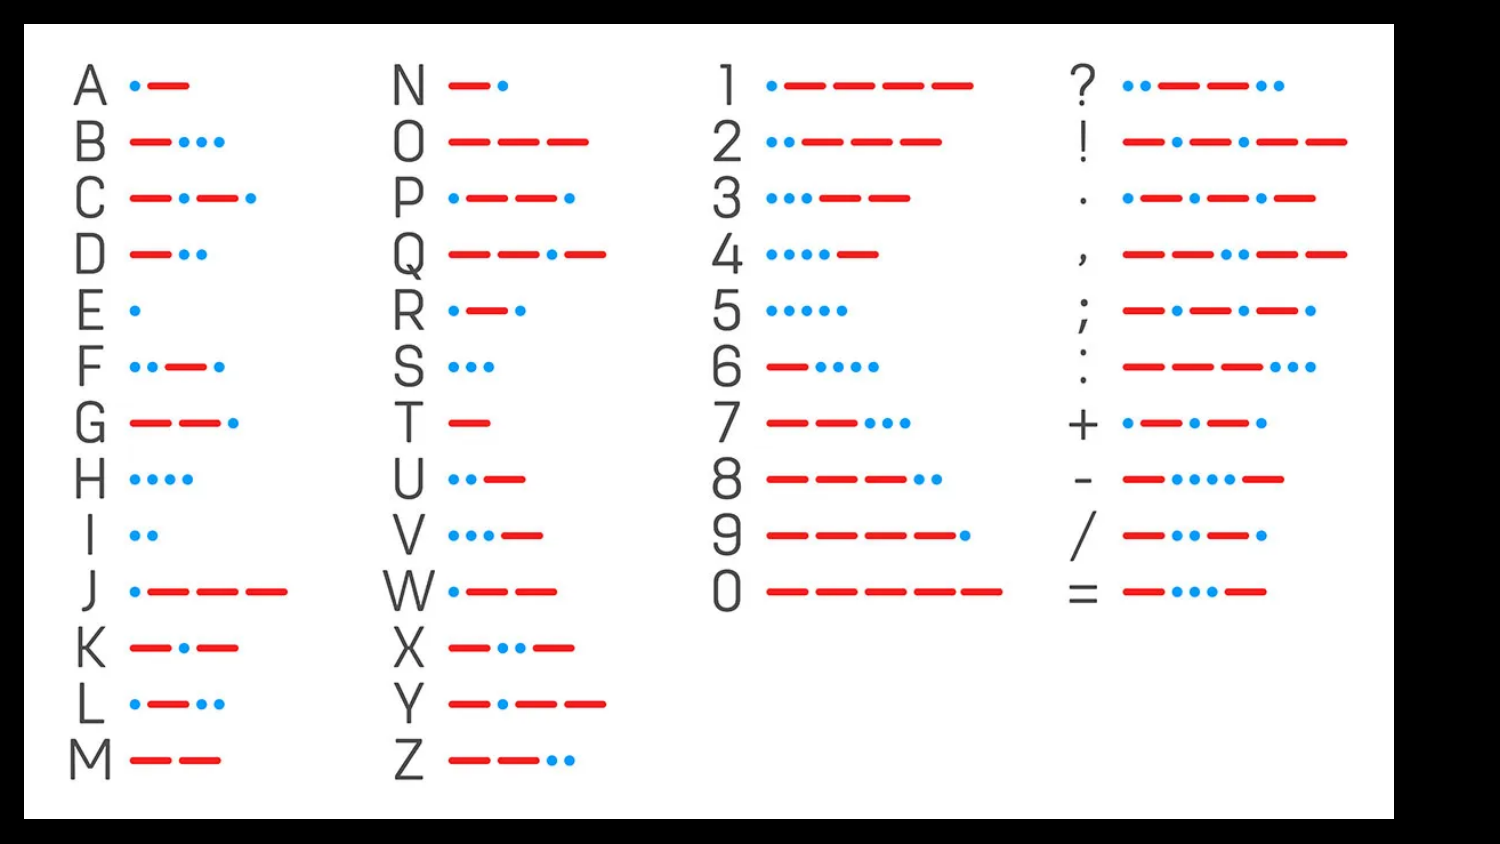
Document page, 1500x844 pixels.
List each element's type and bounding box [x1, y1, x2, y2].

picture [24, 24, 1394, 819]
